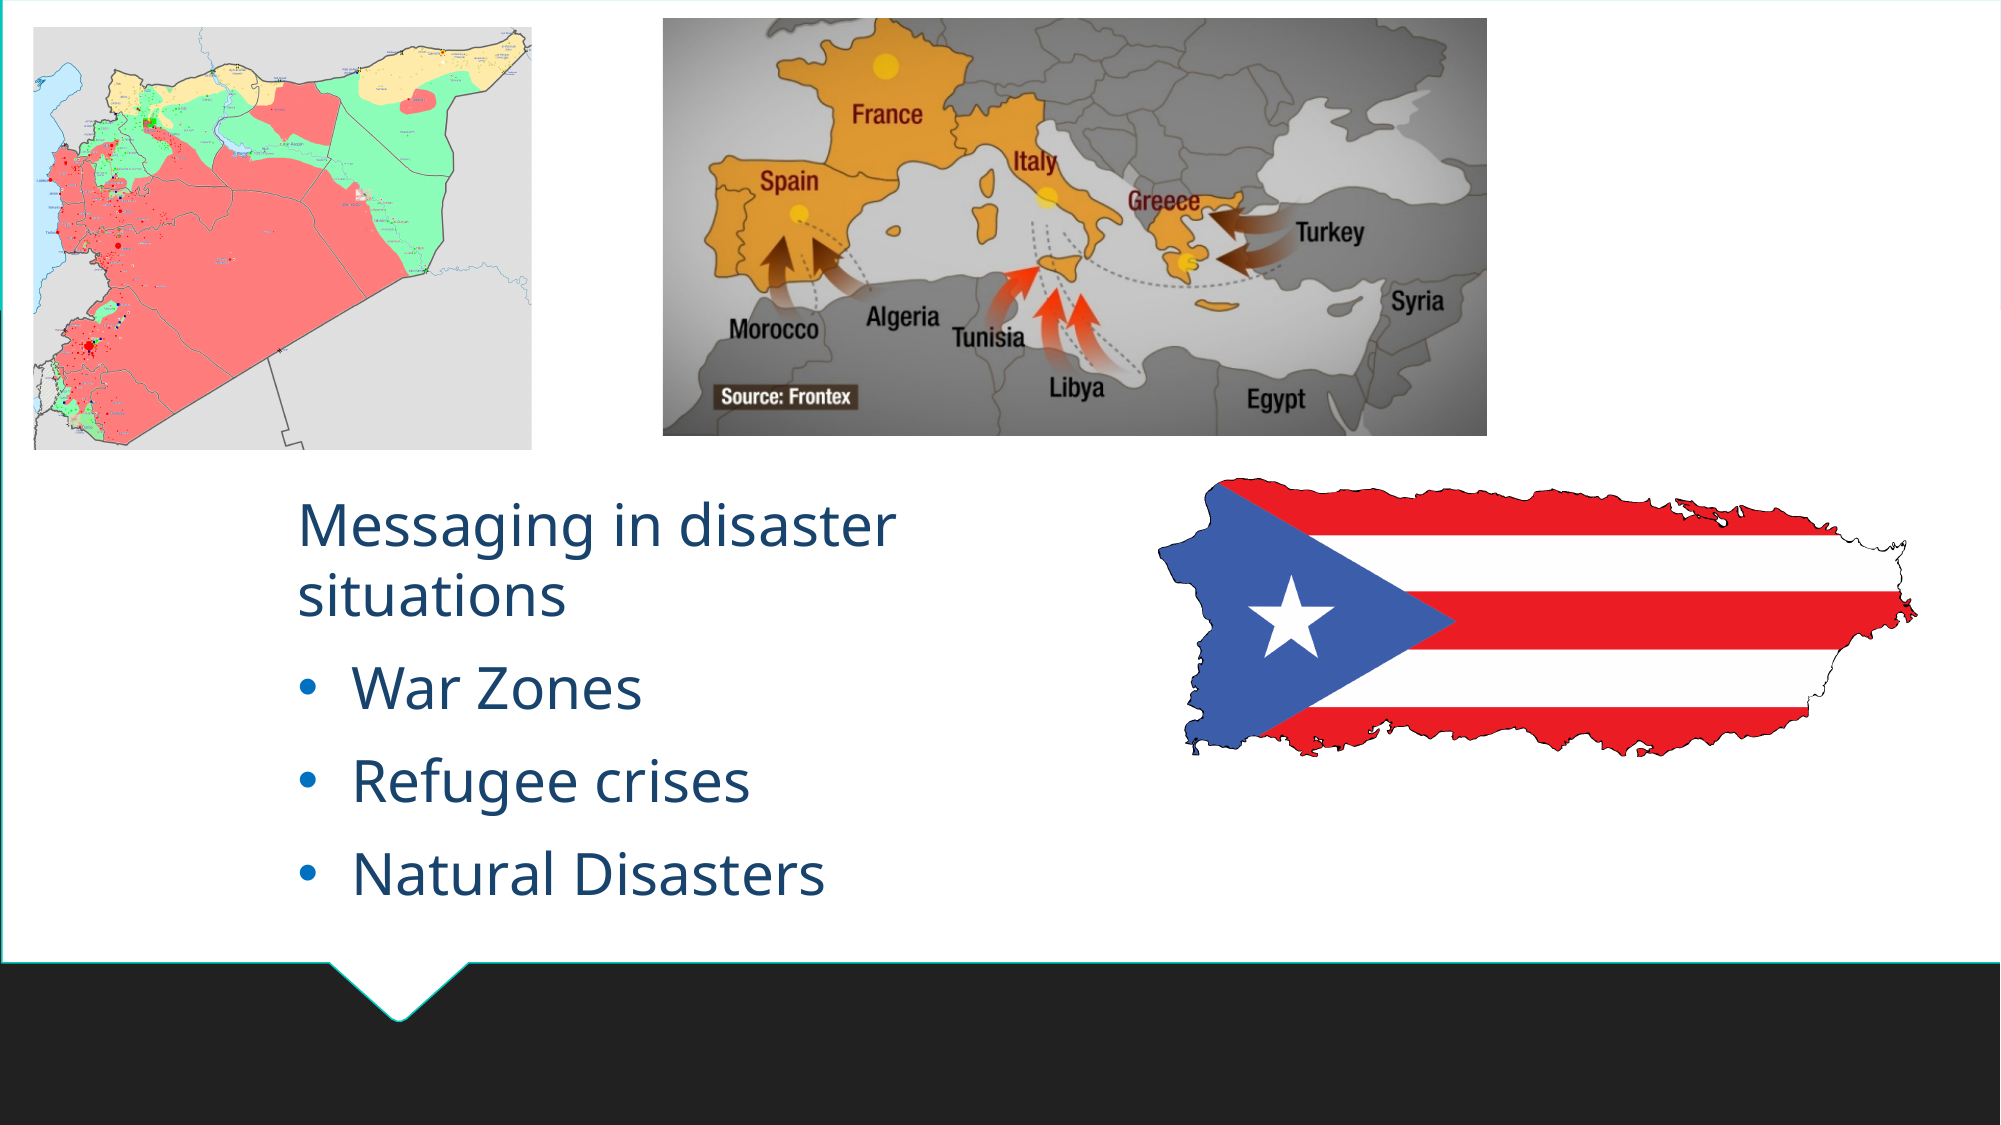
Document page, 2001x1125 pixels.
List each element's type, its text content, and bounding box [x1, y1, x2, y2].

text_box Messaging in disaster situations War Zones Refugee crises Natural Disasters [282, 478, 1108, 917]
picture [33, 27, 532, 451]
text_box [1, 0, 2000, 1023]
picture [662, 18, 1488, 436]
picture [1158, 477, 1919, 757]
